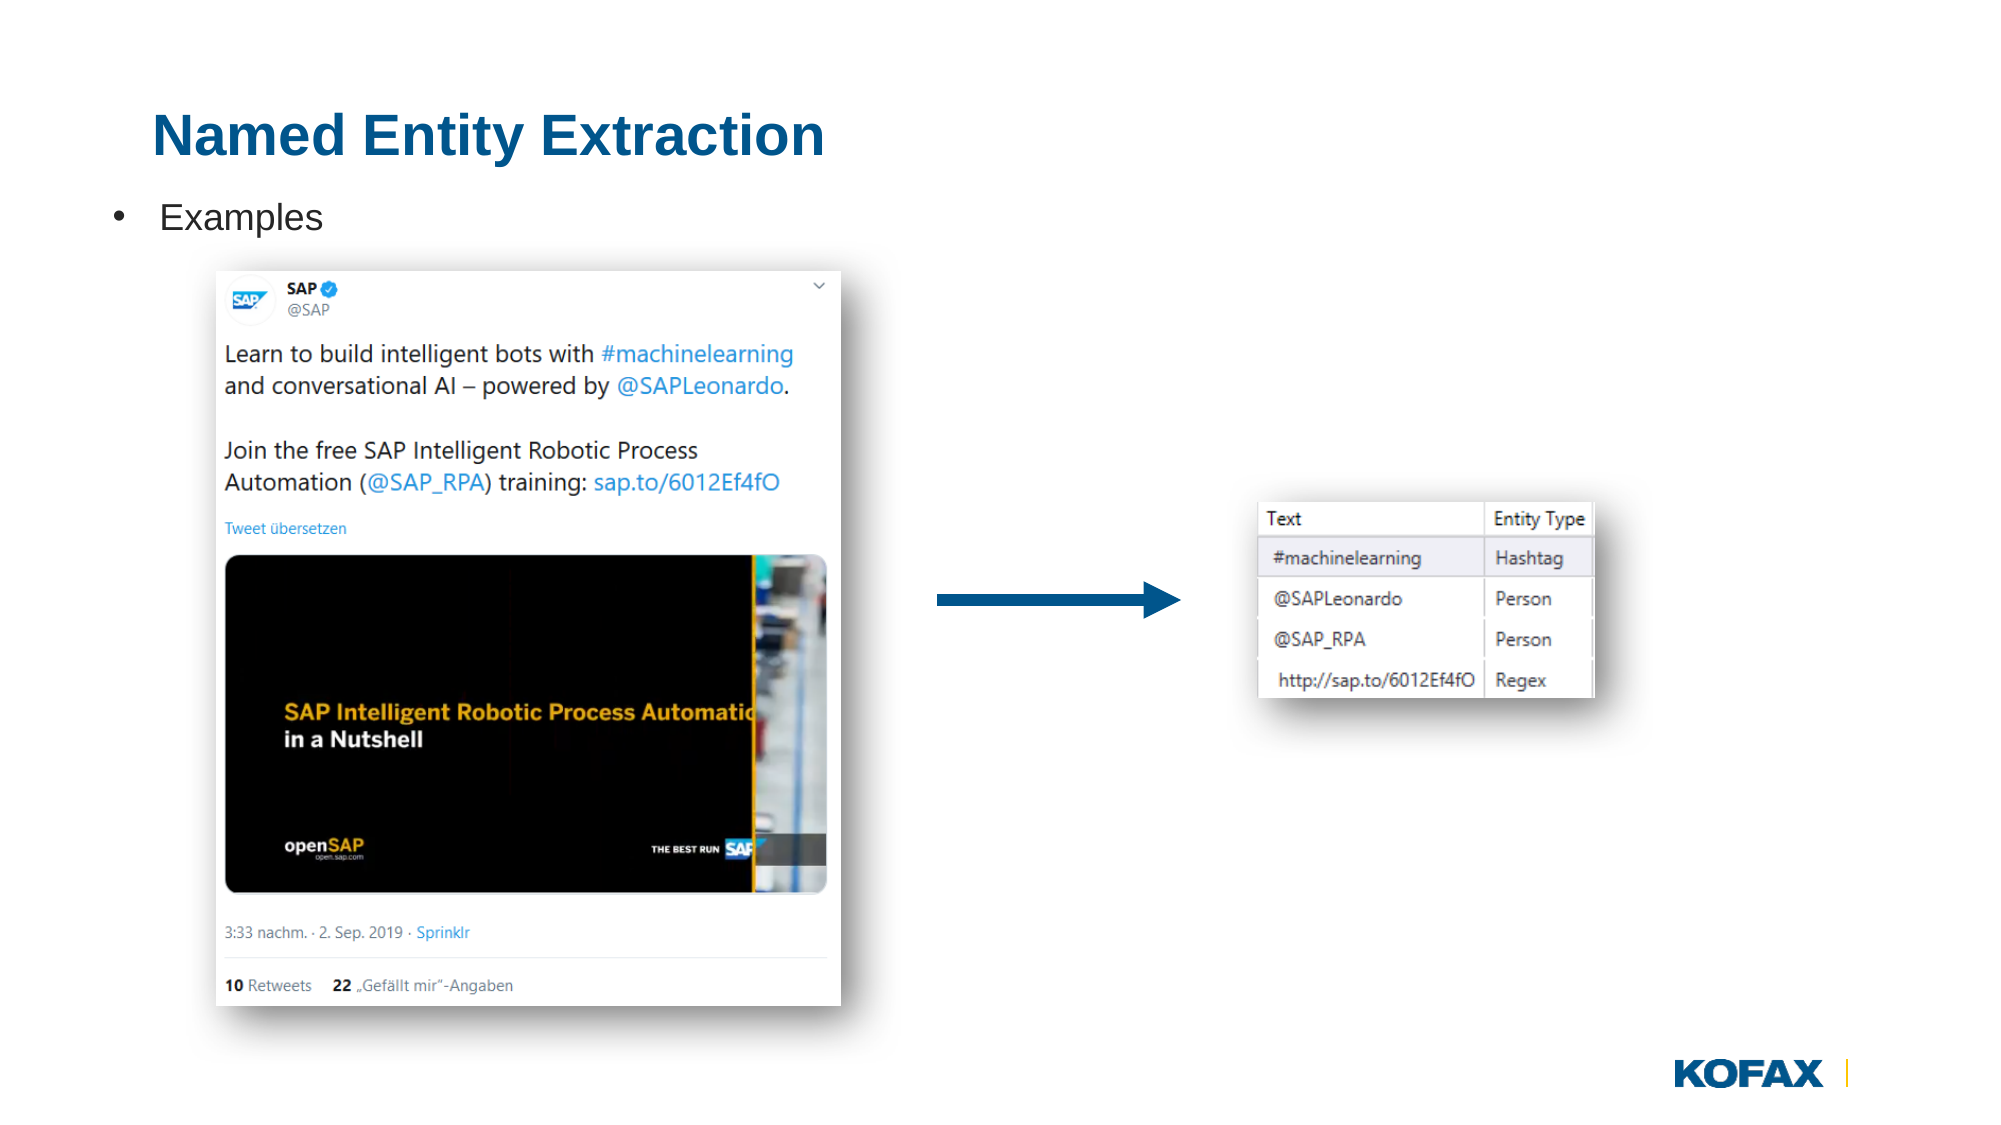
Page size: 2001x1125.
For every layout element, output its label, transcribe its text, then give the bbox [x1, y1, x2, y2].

picture [1675, 1059, 1824, 1088]
text_box Examples [97, 185, 1902, 291]
picture [215, 271, 841, 1006]
title Named Entity Extraction [137, 97, 1914, 231]
picture [1257, 502, 1595, 698]
